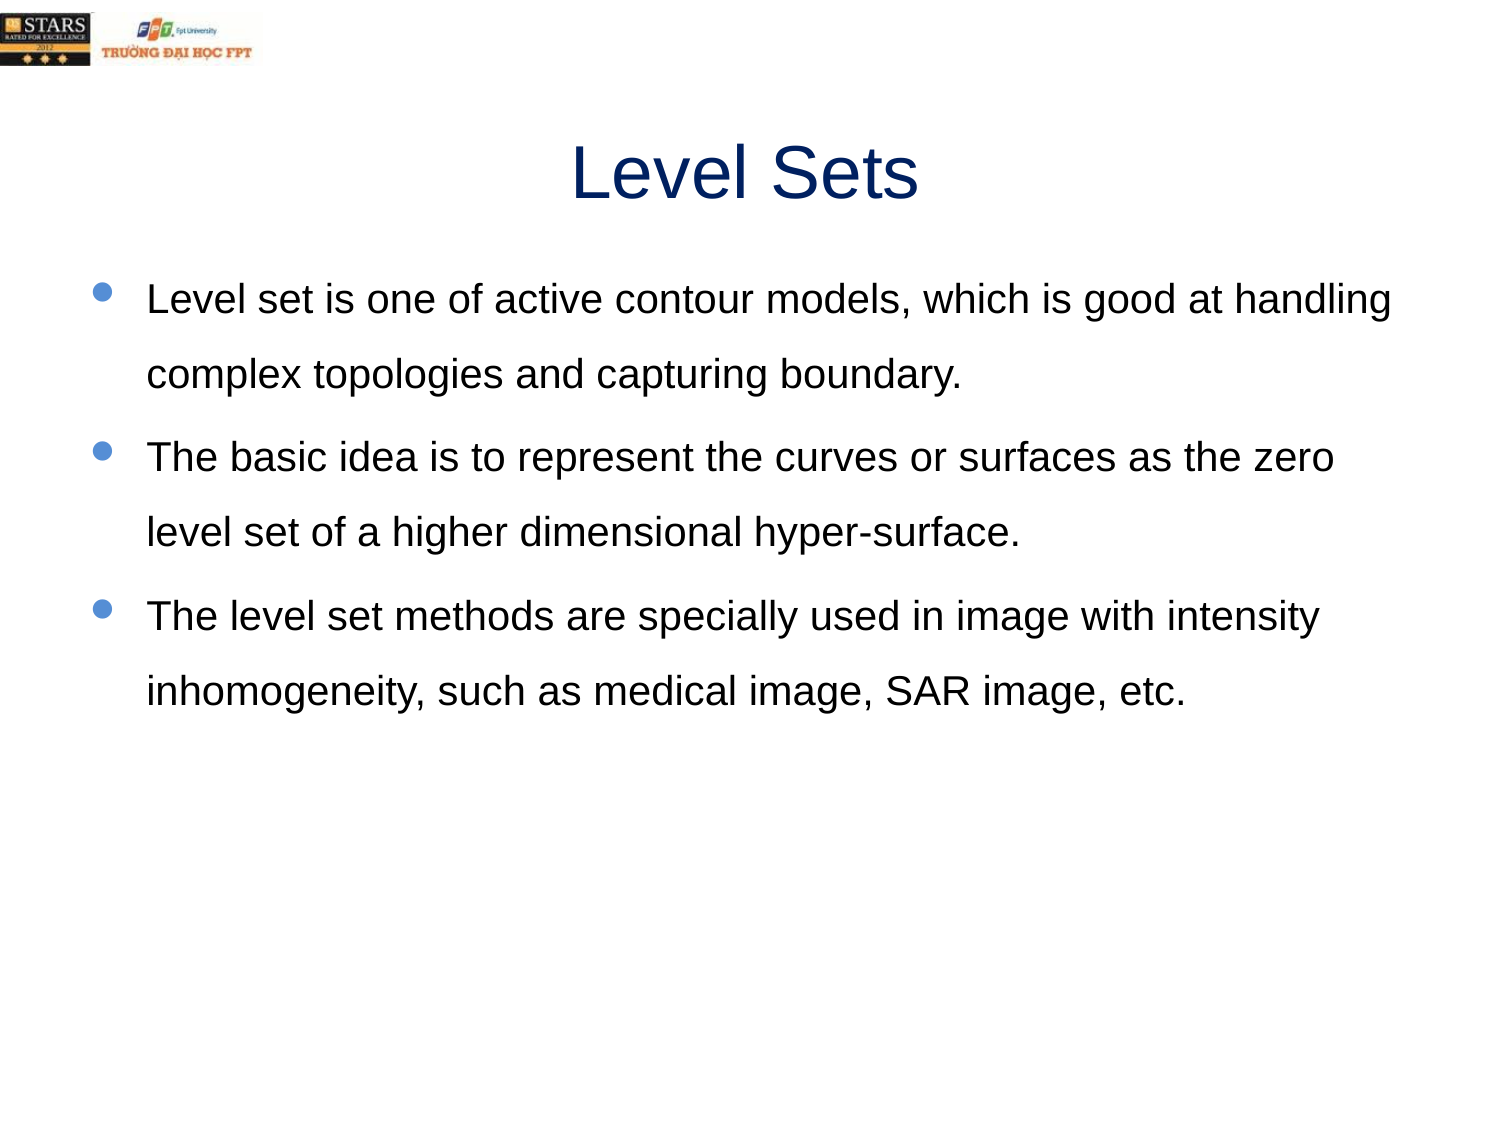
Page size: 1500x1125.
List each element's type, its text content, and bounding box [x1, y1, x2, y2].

title Level Sets [80, 97, 1431, 240]
list Level set is one of active contour models, which is good at handling complex topologies and capturing boundary. The basic idea is to represent the curves or surfaces as the zero level set of a higher dimensional hyper-surface. The level set methods are specially used in image with intensity inhomogeneity, such as medical image, SAR image, etc. [75, 239, 1425, 1043]
picture [0, 12, 263, 66]
